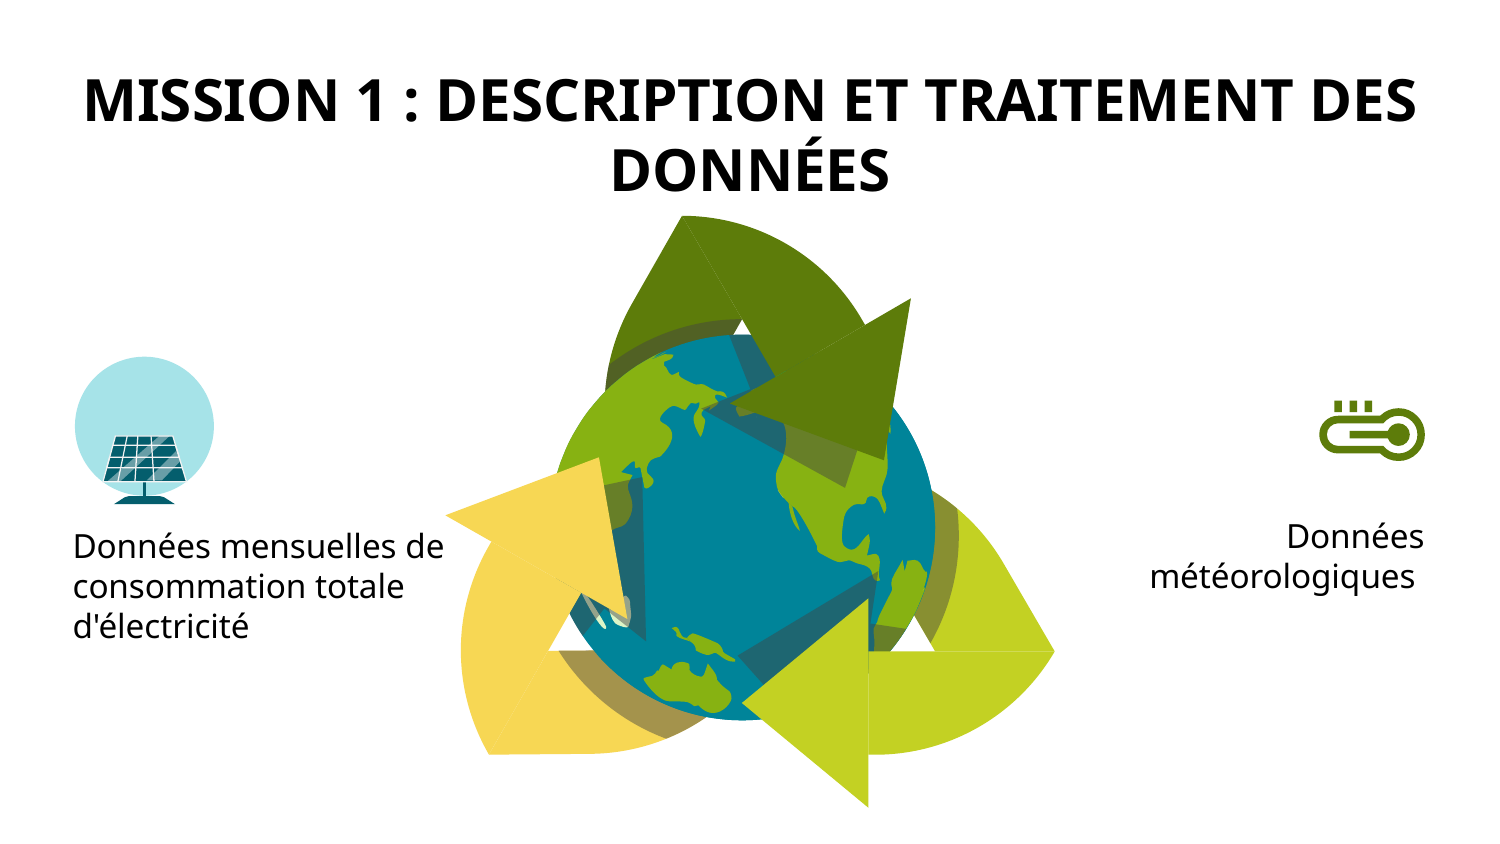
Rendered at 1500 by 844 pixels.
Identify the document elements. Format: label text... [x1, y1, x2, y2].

text_box [460, 541, 582, 755]
text_box [1319, 408, 1425, 461]
text_box [643, 661, 732, 714]
text_box [842, 497, 881, 555]
text_box [582, 403, 870, 685]
text_box [775, 448, 888, 574]
text_box [490, 650, 666, 755]
text_box [610, 614, 627, 628]
text_box [1364, 400, 1373, 413]
text_box [682, 215, 865, 376]
text_box [868, 651, 1055, 755]
text_box [716, 395, 725, 401]
text_box [737, 571, 907, 685]
text_box [701, 334, 858, 488]
text_box [461, 457, 628, 620]
text_box [570, 477, 647, 642]
text_box [671, 626, 690, 642]
text_box MISSION 1 : DESCRIPTION ET TRAITEMENT DES DONNÉES [51, 48, 1449, 142]
text_box [914, 490, 959, 644]
text_box [788, 502, 800, 531]
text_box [74, 356, 215, 505]
text_box [558, 650, 706, 739]
text_box [729, 298, 911, 461]
text_box [662, 335, 750, 397]
text_box [596, 615, 607, 629]
text_box [596, 654, 762, 721]
text_box [876, 559, 928, 628]
text_box [1349, 400, 1358, 413]
text_box [871, 407, 936, 624]
text_box [609, 215, 741, 364]
text_box Données mensuelles de consommation totale d'électricité [57, 509, 461, 655]
text_box Données météorologiques [1069, 500, 1440, 595]
text_box [741, 598, 869, 808]
text_box [557, 351, 727, 489]
text_box [930, 509, 1055, 651]
text_box [605, 319, 742, 390]
text_box [687, 633, 736, 662]
text_box [1334, 400, 1342, 413]
